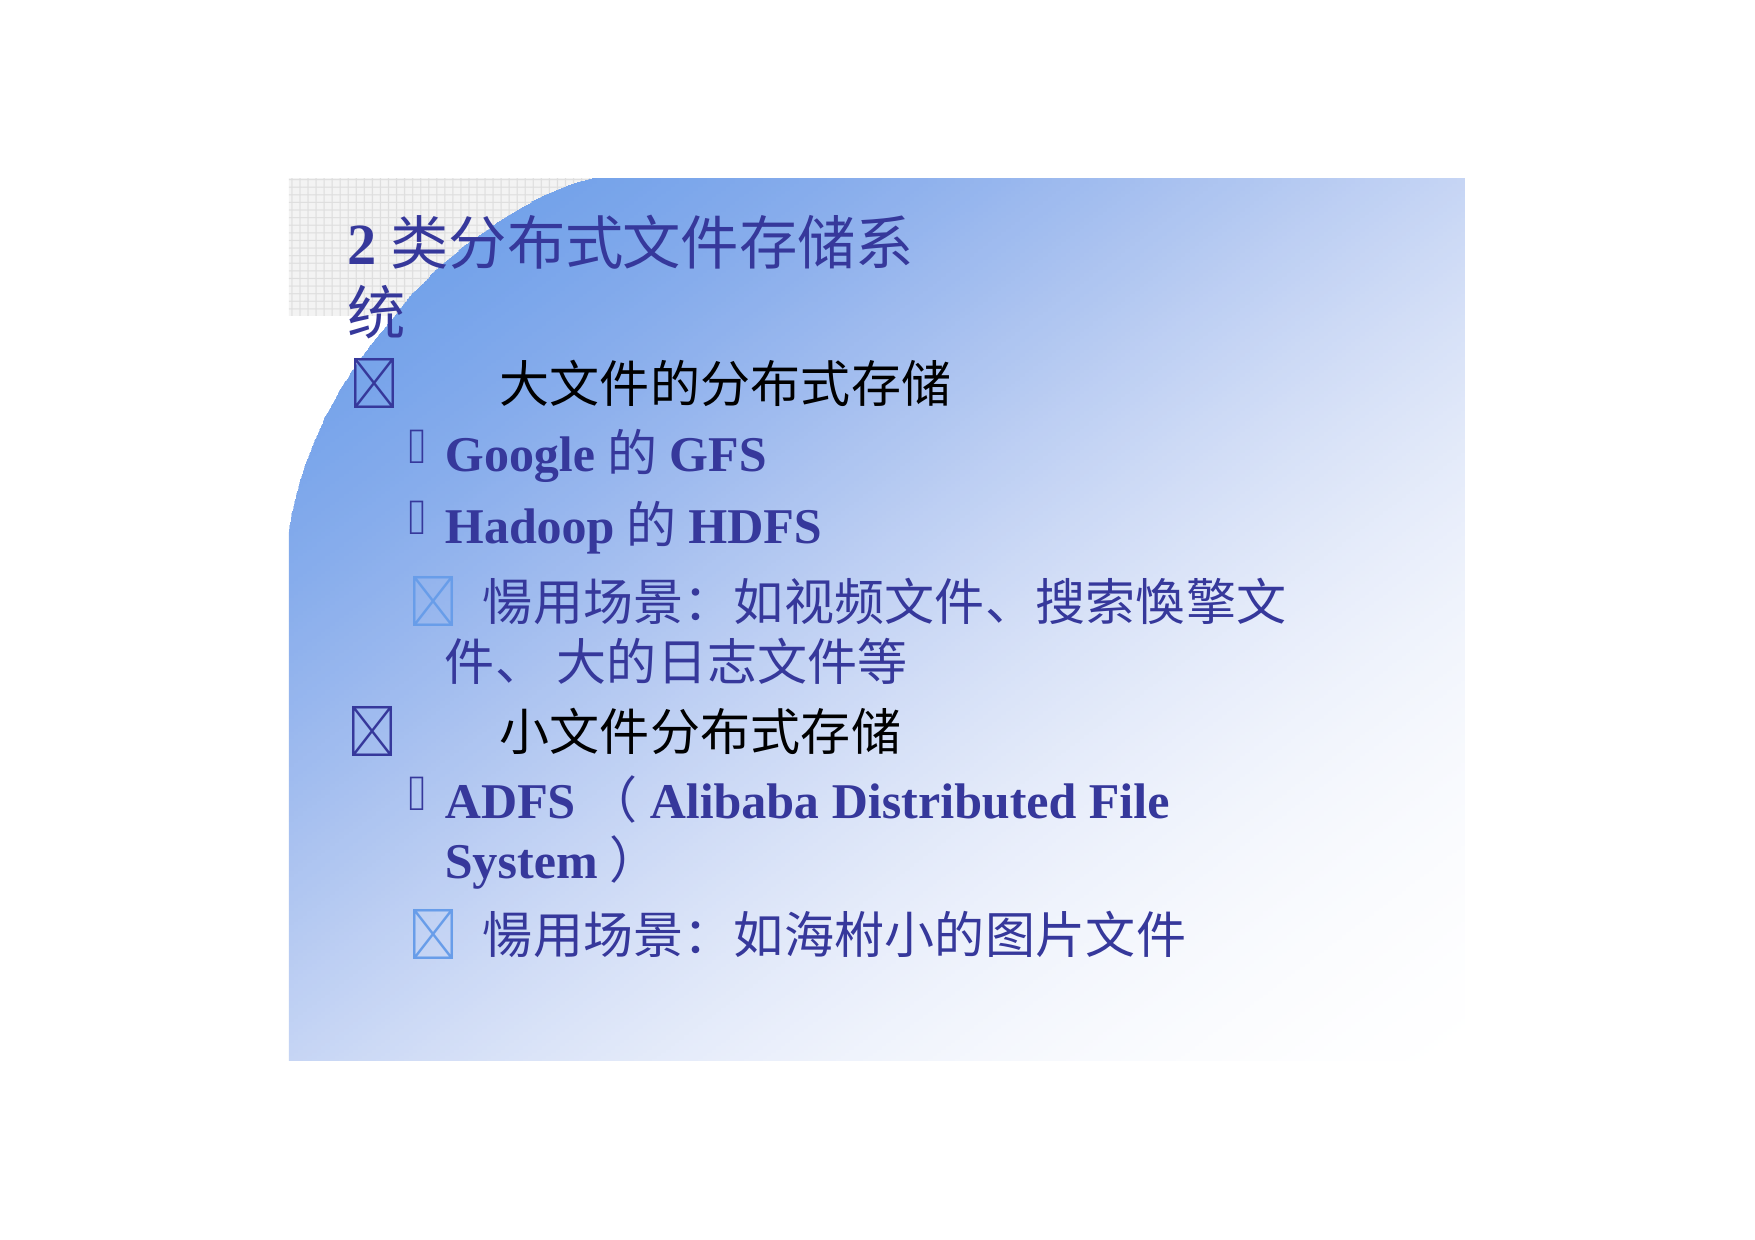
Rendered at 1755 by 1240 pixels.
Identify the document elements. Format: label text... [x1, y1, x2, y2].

text_box 2类分布式文件存储系统 [345, 205, 965, 346]
text_box  大文件的分布式存储 Google的GFS Hadoop的HDFS  愓用场景：如视频文件、搜索愌擎文件、 大的日志文件等  小文件分布式存储 ADFS（Alibaba Distributed File System）  愓用场景：如海柎小的图片文件 [347, 352, 1364, 964]
picture [288, 178, 1465, 1061]
